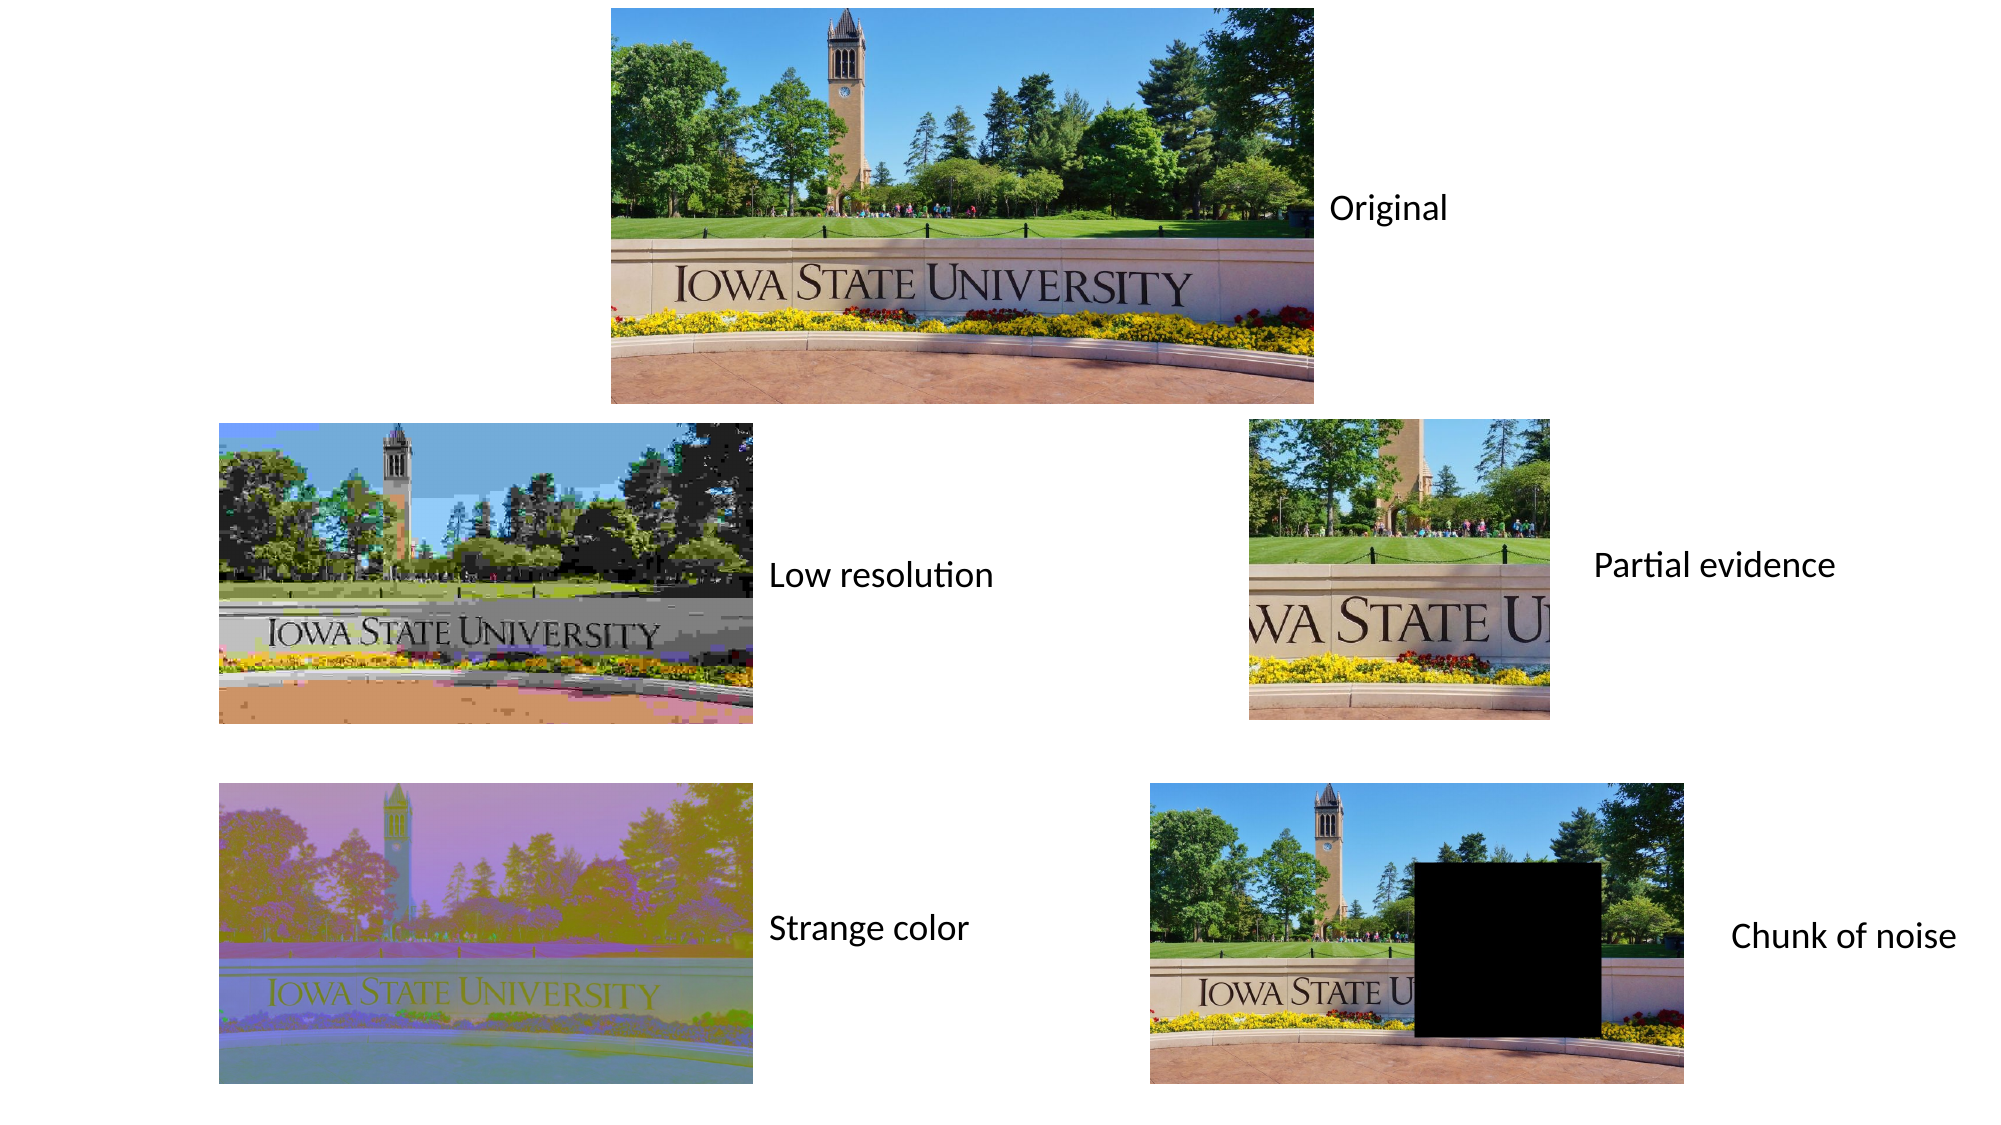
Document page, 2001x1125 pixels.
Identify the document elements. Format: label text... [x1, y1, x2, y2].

text_box Strange color [754, 895, 985, 956]
text_box Chunk of noise [1716, 903, 1973, 963]
picture [219, 783, 753, 1084]
text_box Partial evidence [1579, 532, 1852, 592]
text_box Original [1314, 175, 1464, 236]
picture [610, 8, 1314, 404]
picture [219, 423, 753, 724]
picture [1150, 783, 1684, 1084]
picture [1249, 419, 1550, 720]
text_box Low resolution [754, 542, 1010, 603]
